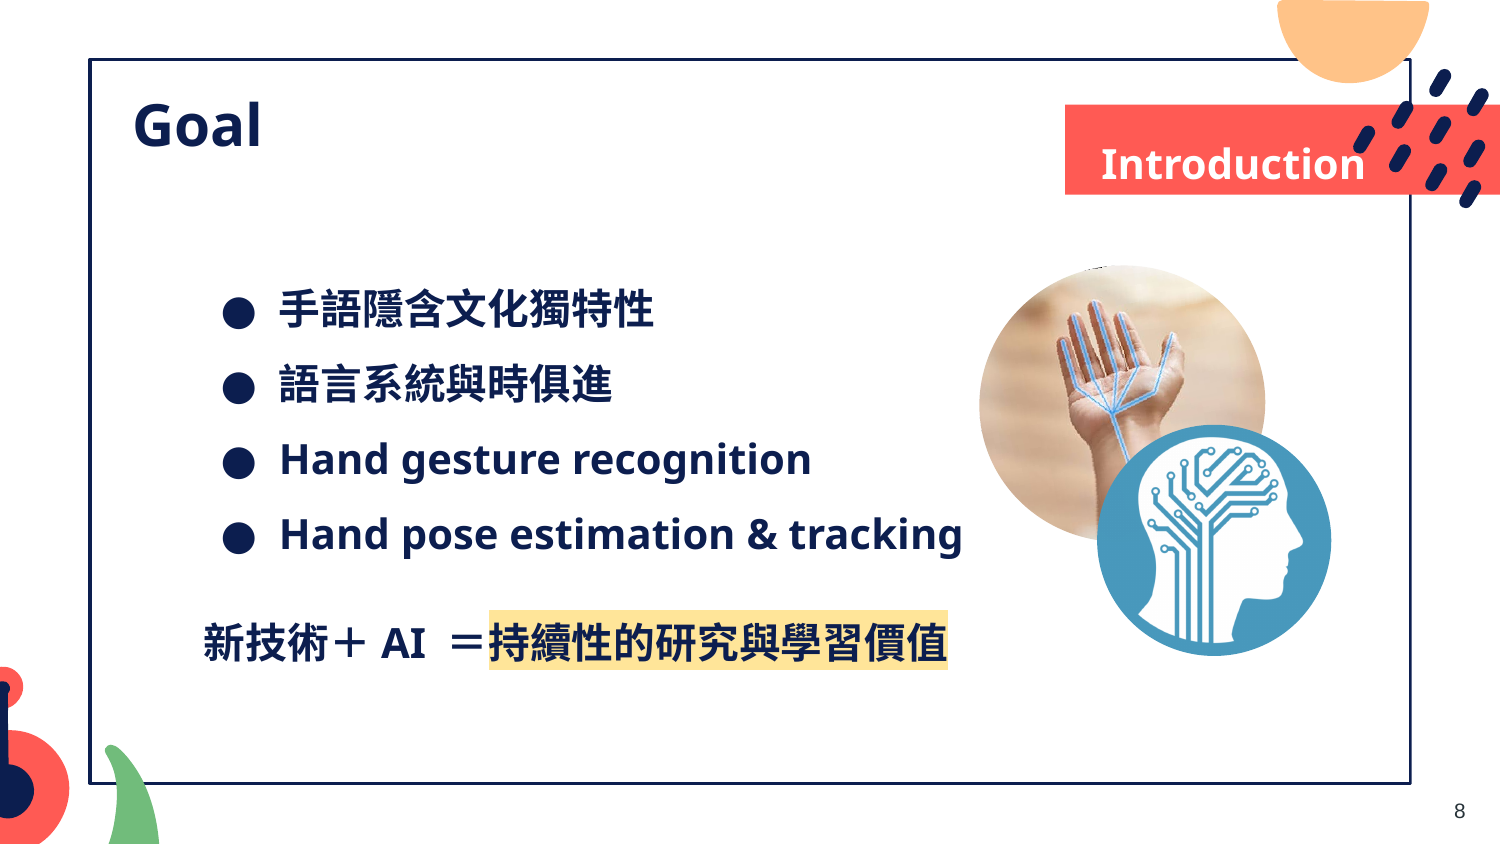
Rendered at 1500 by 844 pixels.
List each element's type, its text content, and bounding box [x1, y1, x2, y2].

title Goal [116, 72, 1347, 167]
text_box [1277, 0, 1430, 84]
text_box [1065, 104, 1347, 110]
text_box [1493, 104, 1500, 195]
text_box Introduction [1065, 110, 1347, 208]
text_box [1352, 68, 1490, 209]
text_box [957, 242, 1332, 657]
list 手語隱含文化獨特性 語言系統與時俱進 Hand gesture recognition Hand pose estimation & tracking 新技術＋AI ＝持續性的研究與學習價值 [189, 243, 955, 601]
subtitle 8 [1439, 782, 1473, 828]
